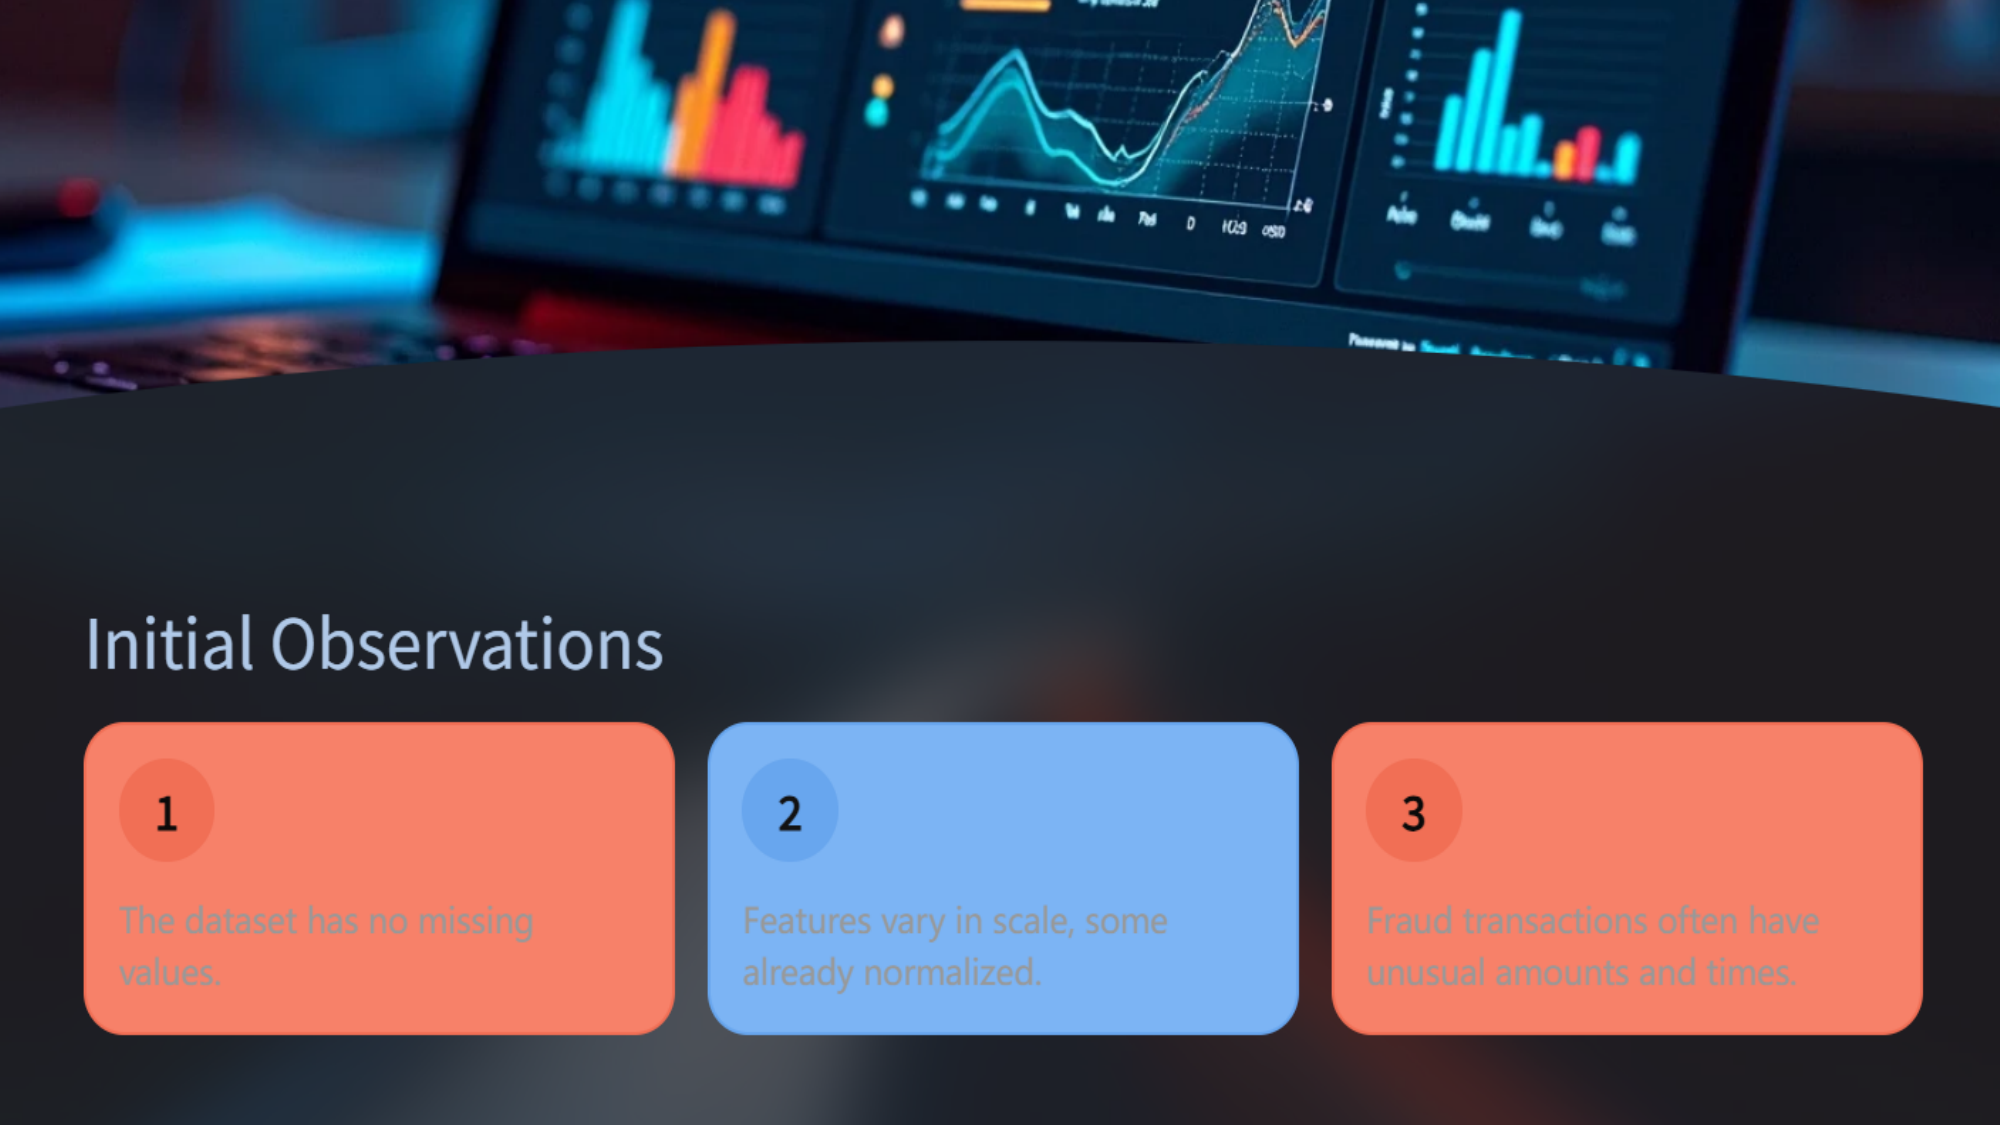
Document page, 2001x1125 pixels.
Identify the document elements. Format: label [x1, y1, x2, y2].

list [0, 0, 2000, 1125]
